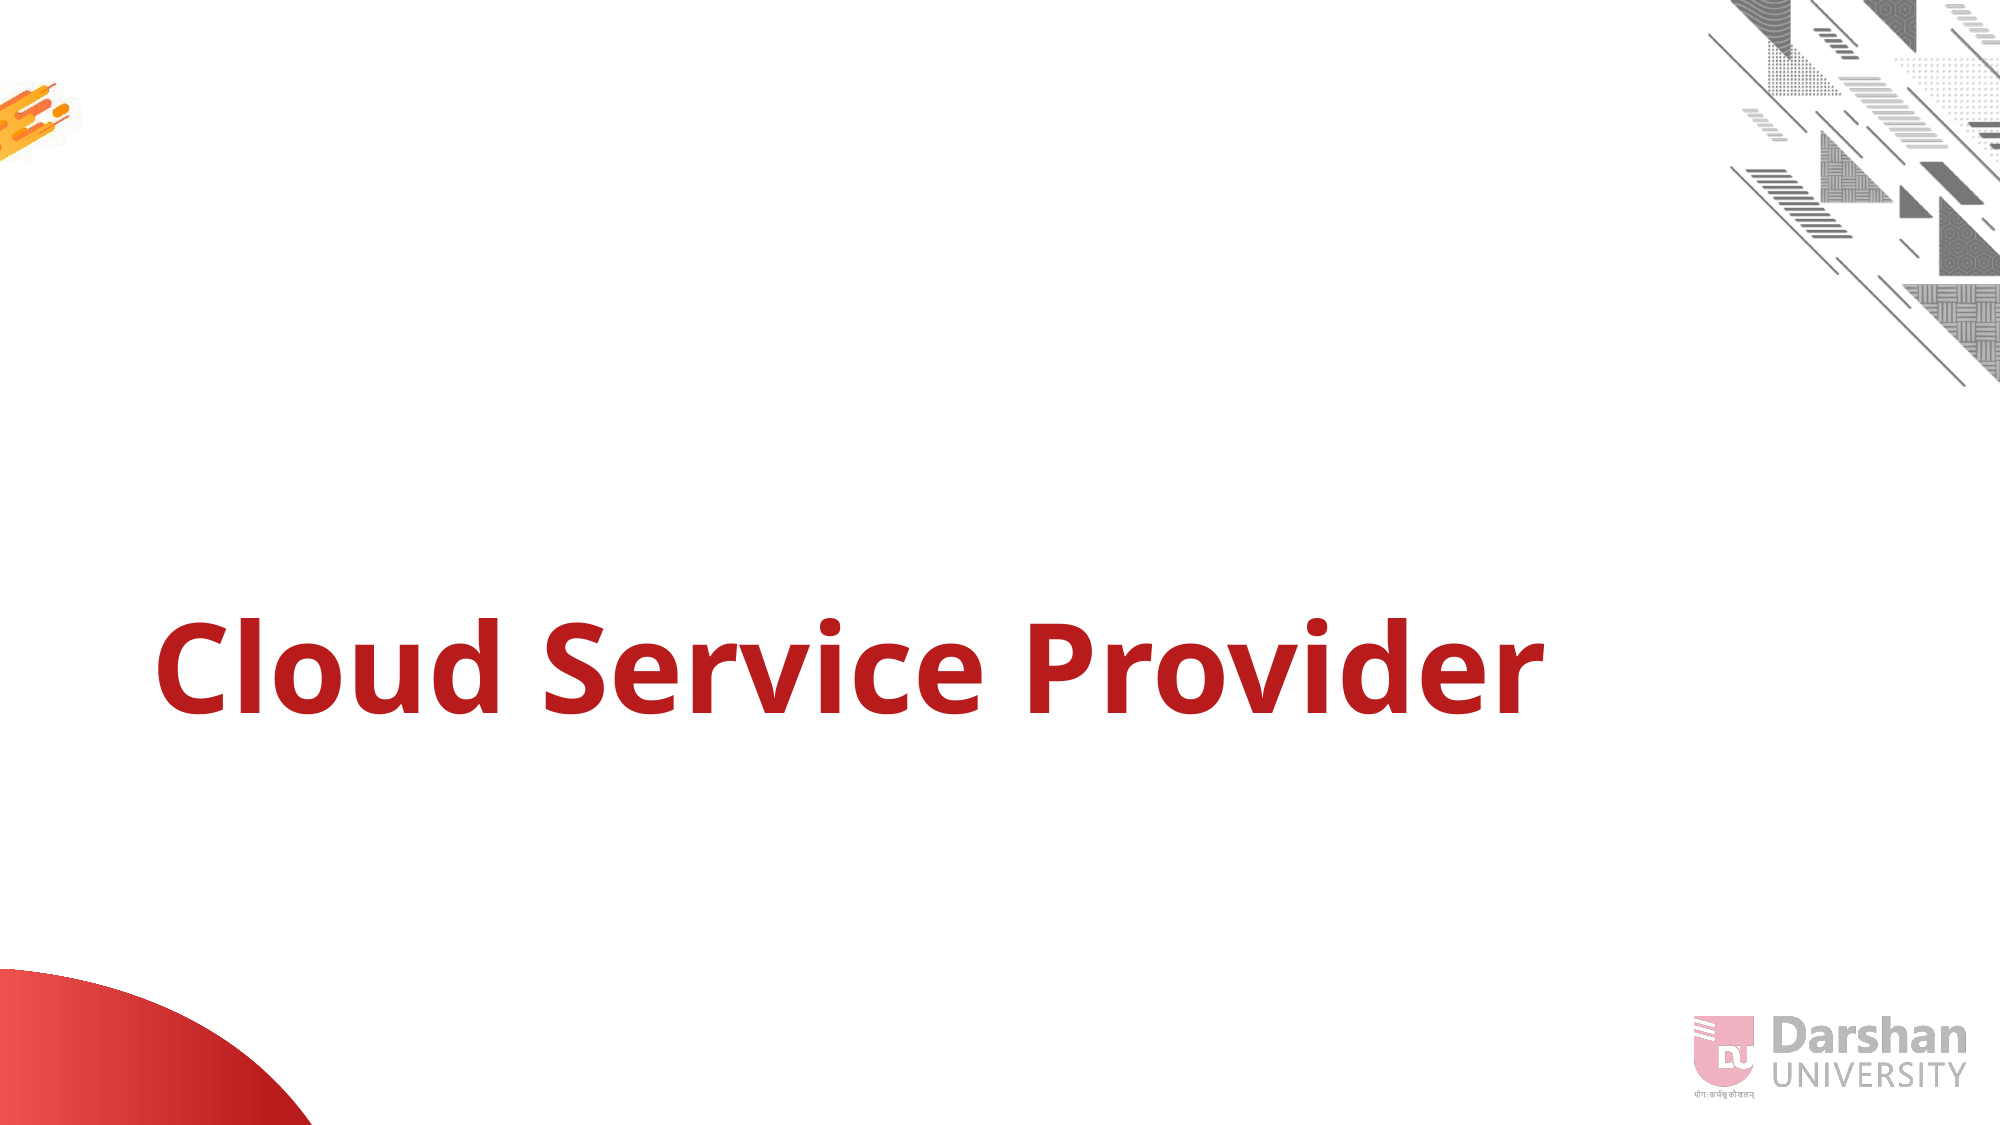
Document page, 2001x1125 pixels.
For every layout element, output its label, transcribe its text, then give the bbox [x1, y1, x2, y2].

picture [1694, 1016, 1966, 1099]
picture [0, 65, 90, 193]
title Cloud Service Provider [136, 280, 1862, 749]
